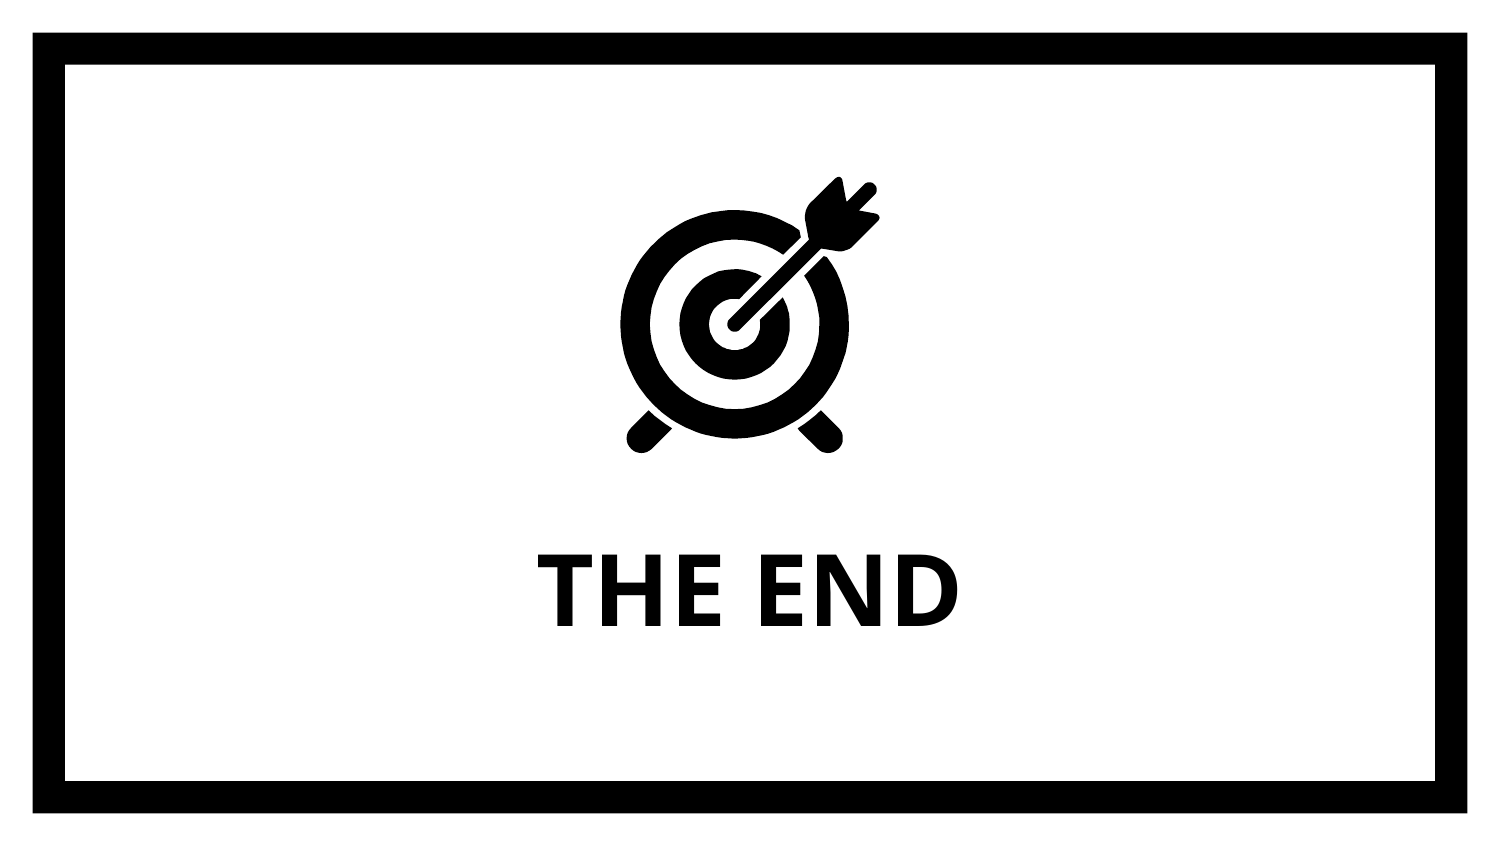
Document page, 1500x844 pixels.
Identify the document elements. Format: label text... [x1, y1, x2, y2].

title THE END [346, 470, 1153, 661]
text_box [620, 176, 880, 454]
